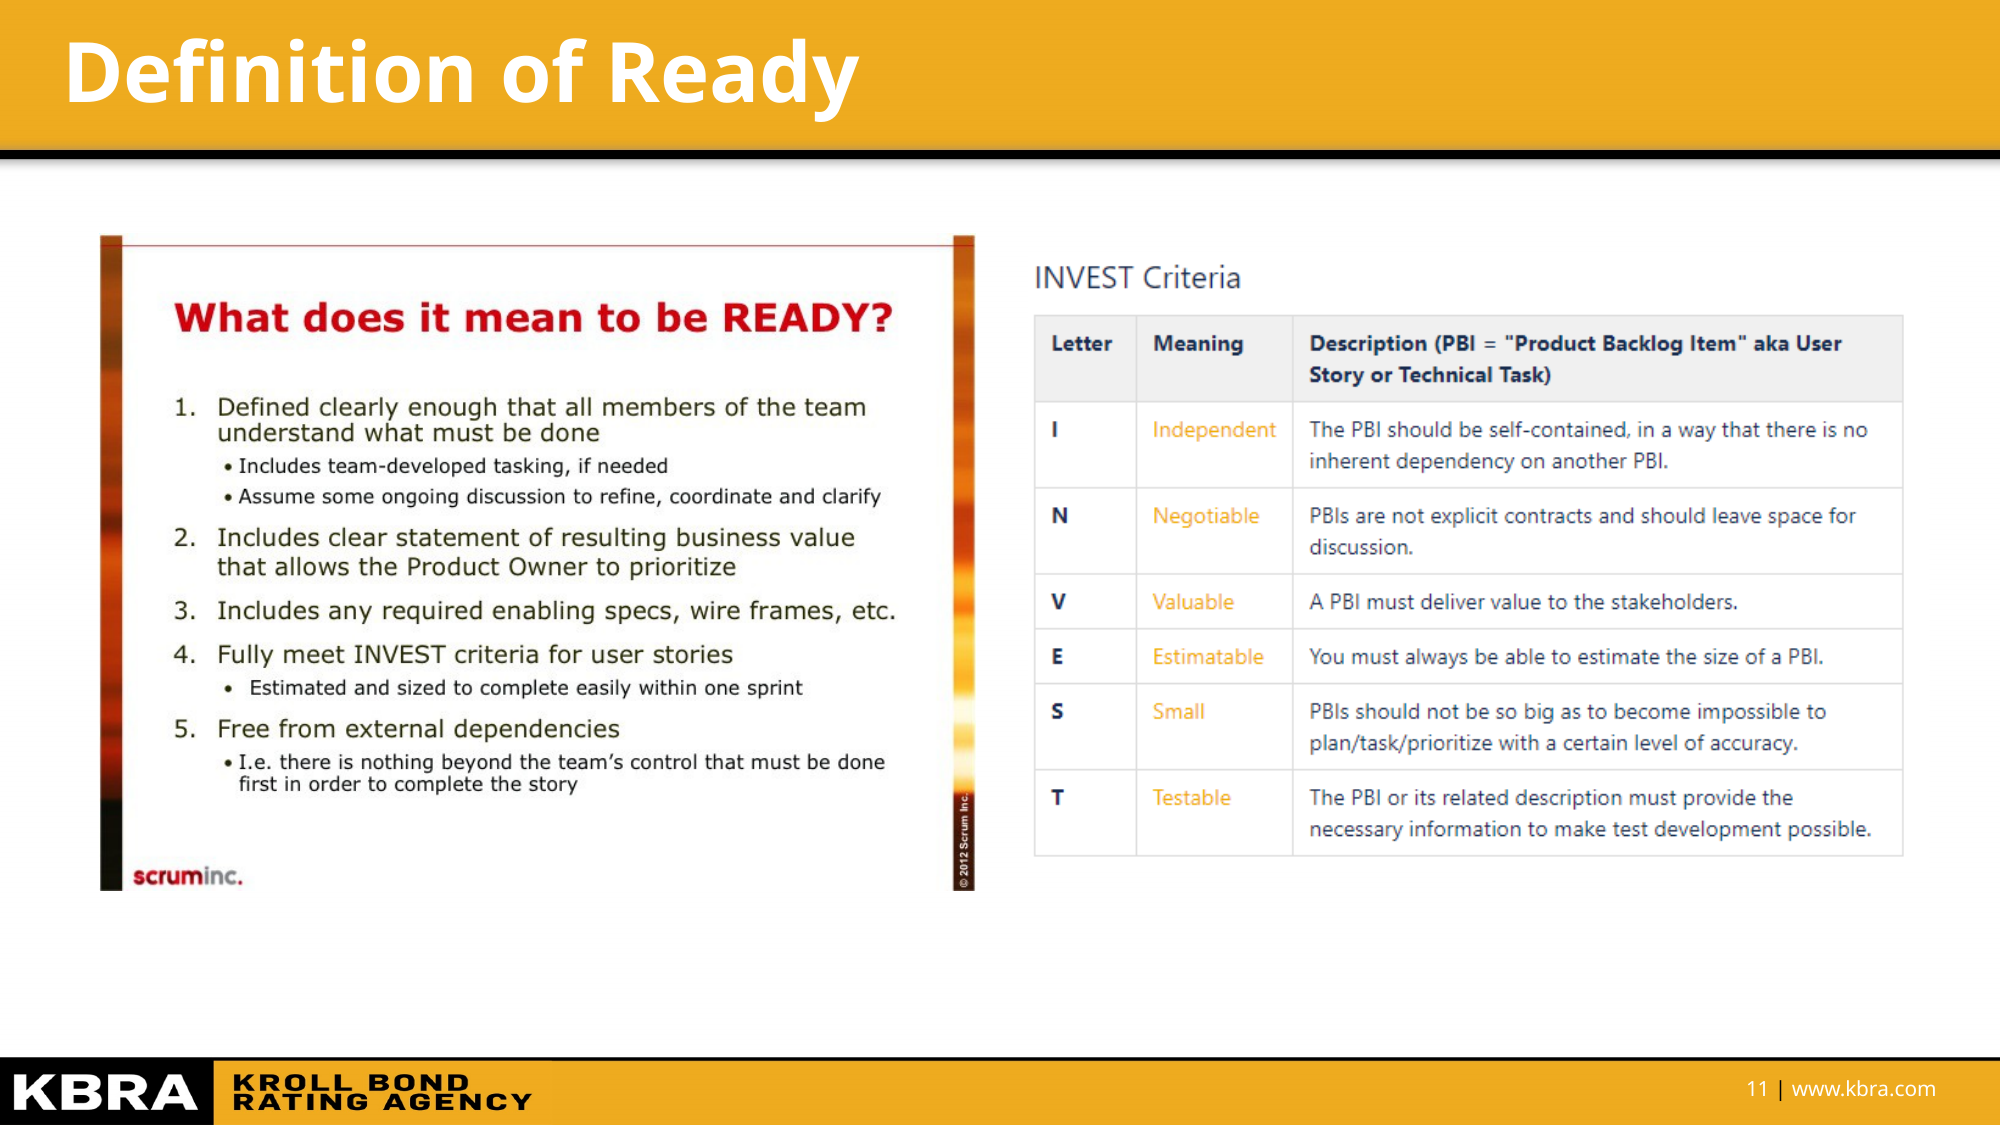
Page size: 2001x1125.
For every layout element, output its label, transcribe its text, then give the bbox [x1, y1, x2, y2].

title Definition of Ready [47, 0, 2000, 152]
text_box [47, 162, 1819, 492]
picture [0, 0, 2000, 1125]
